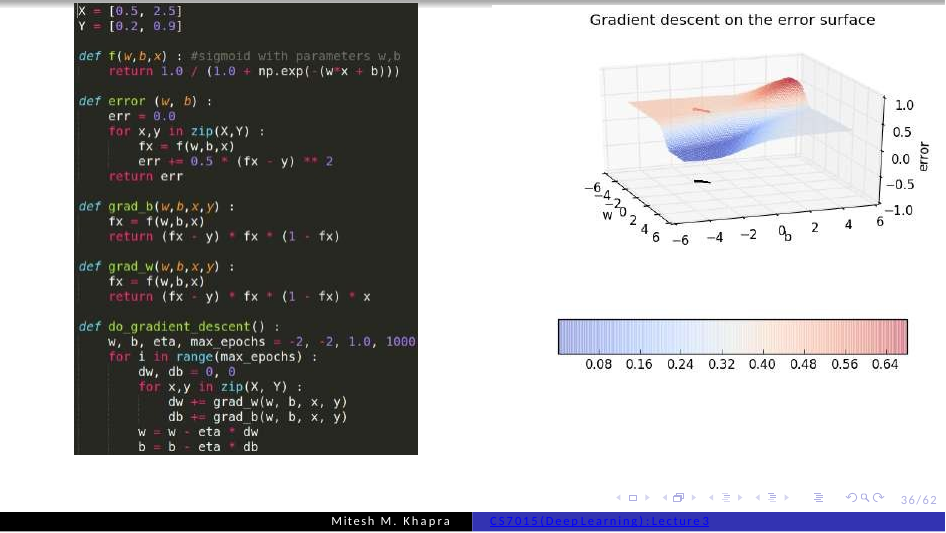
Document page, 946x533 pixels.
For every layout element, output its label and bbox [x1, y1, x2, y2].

text_box [0, 511, 946, 532]
text_box [0, 0, 946, 455]
text_box [898, 493, 941, 508]
